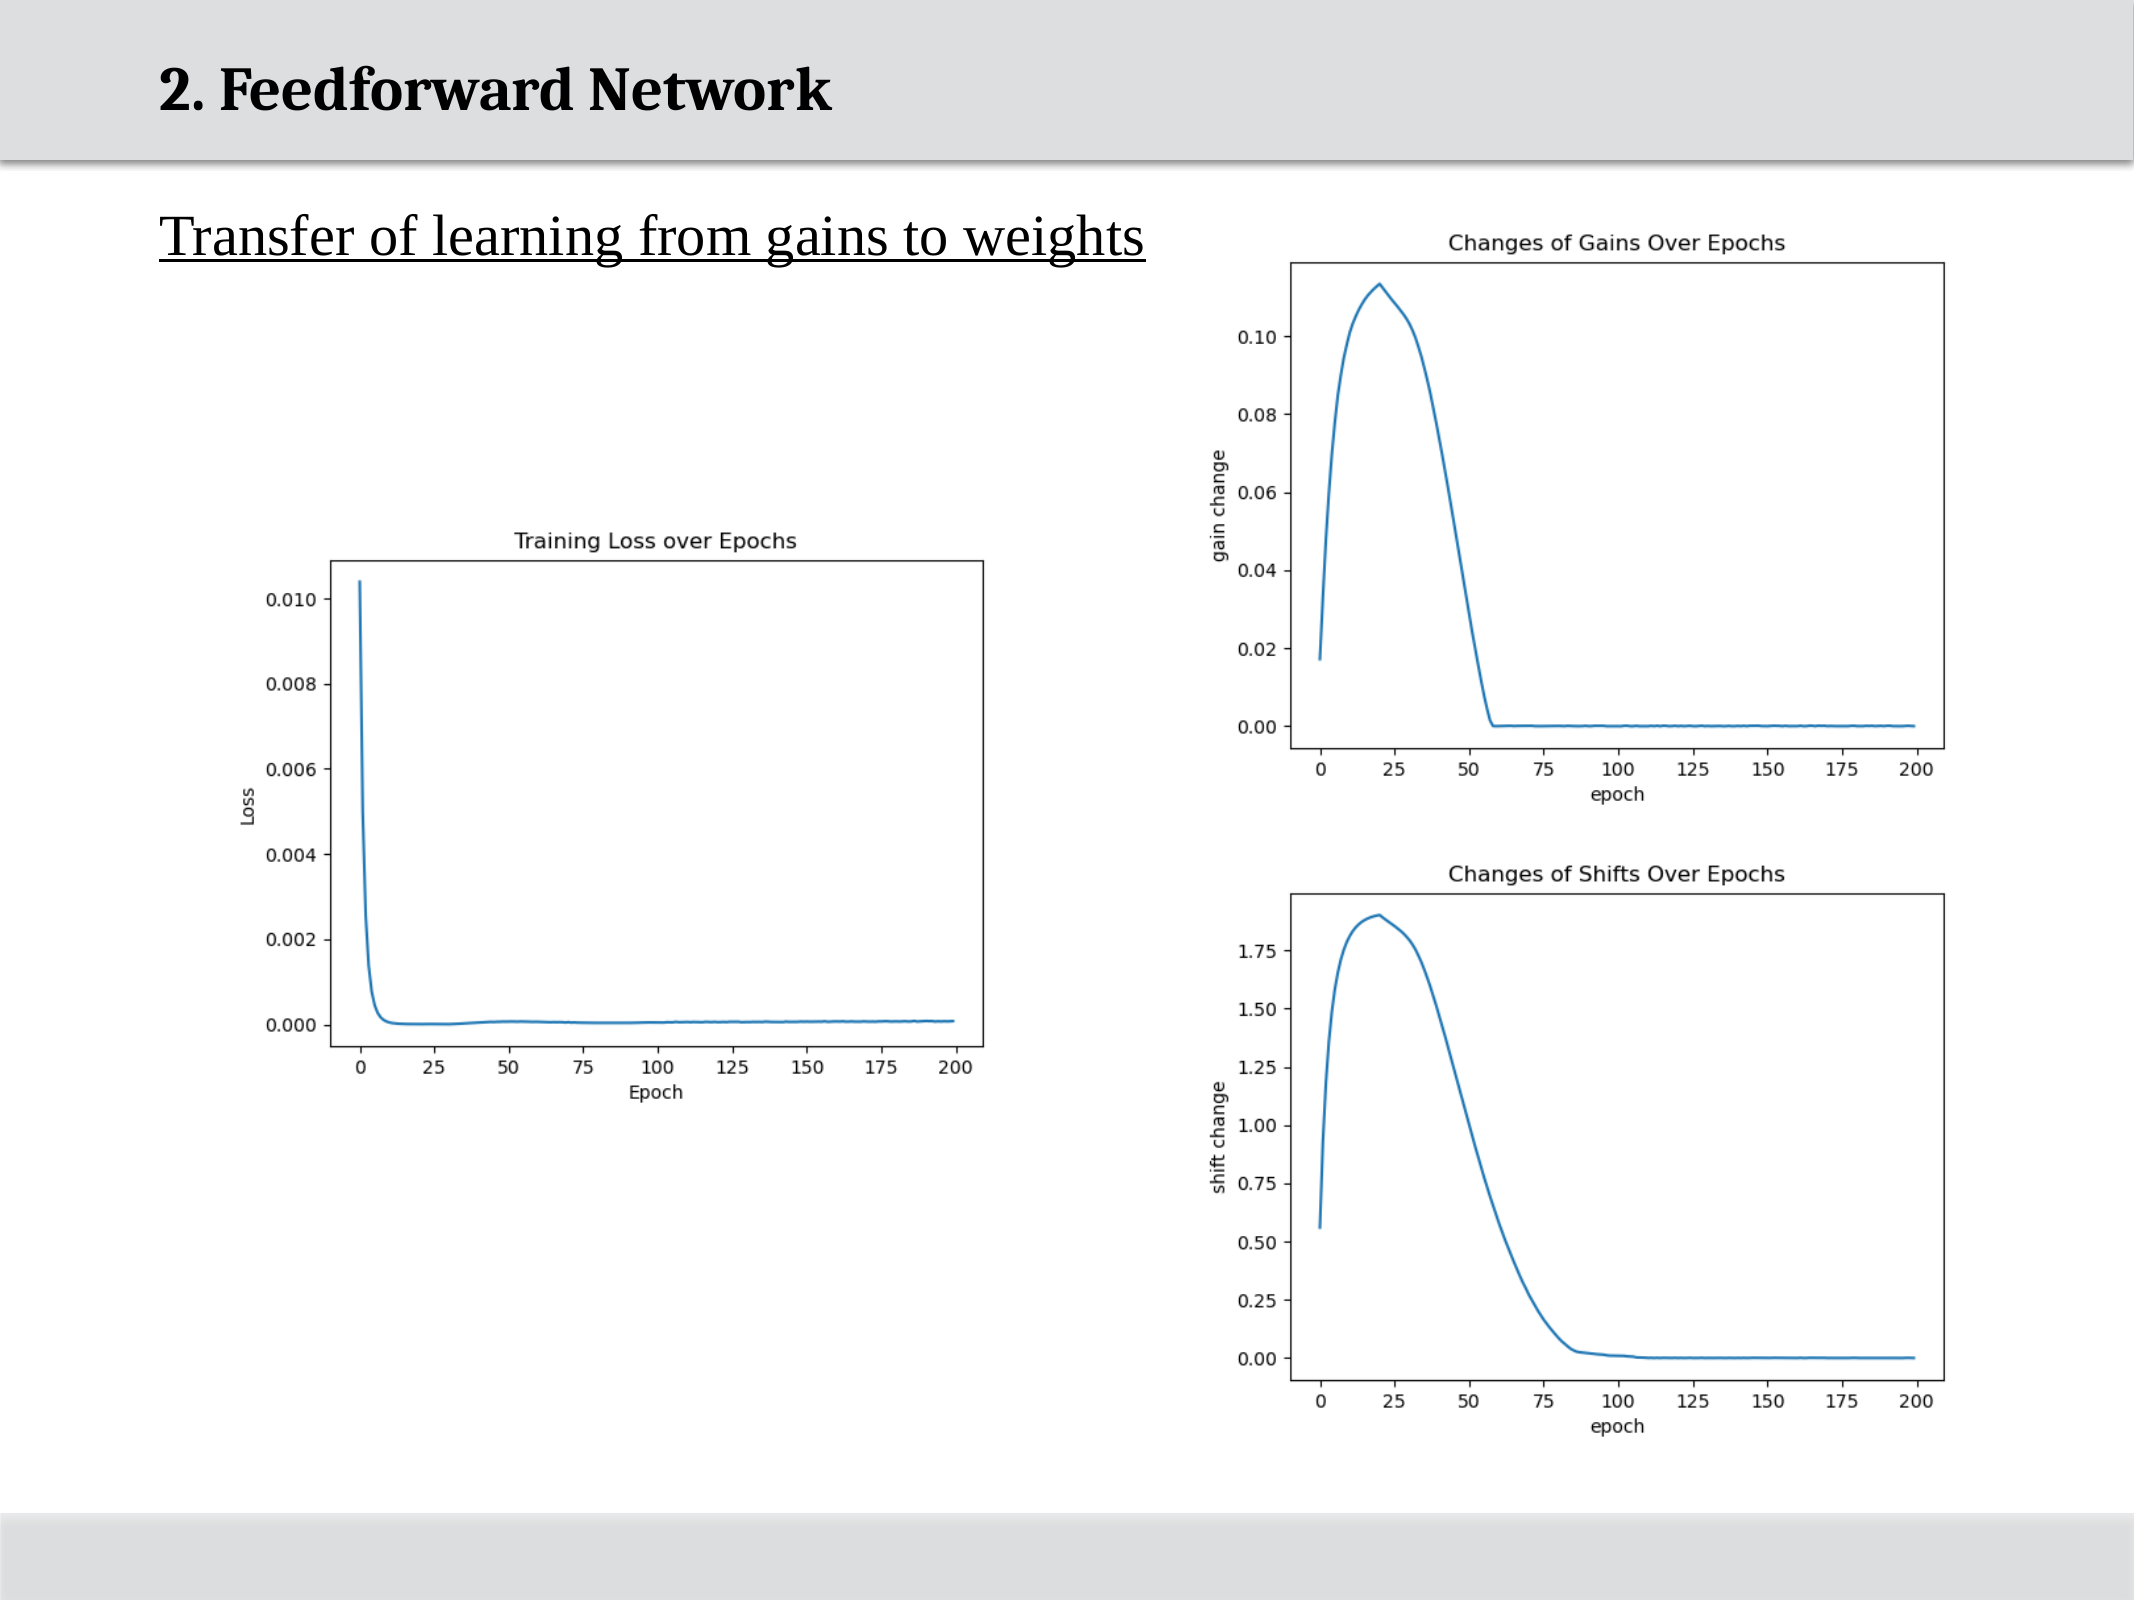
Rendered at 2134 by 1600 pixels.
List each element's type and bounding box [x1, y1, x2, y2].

picture [1185, 186, 2028, 1450]
picture [224, 484, 1067, 1116]
text_box [0, 0, 2134, 1600]
